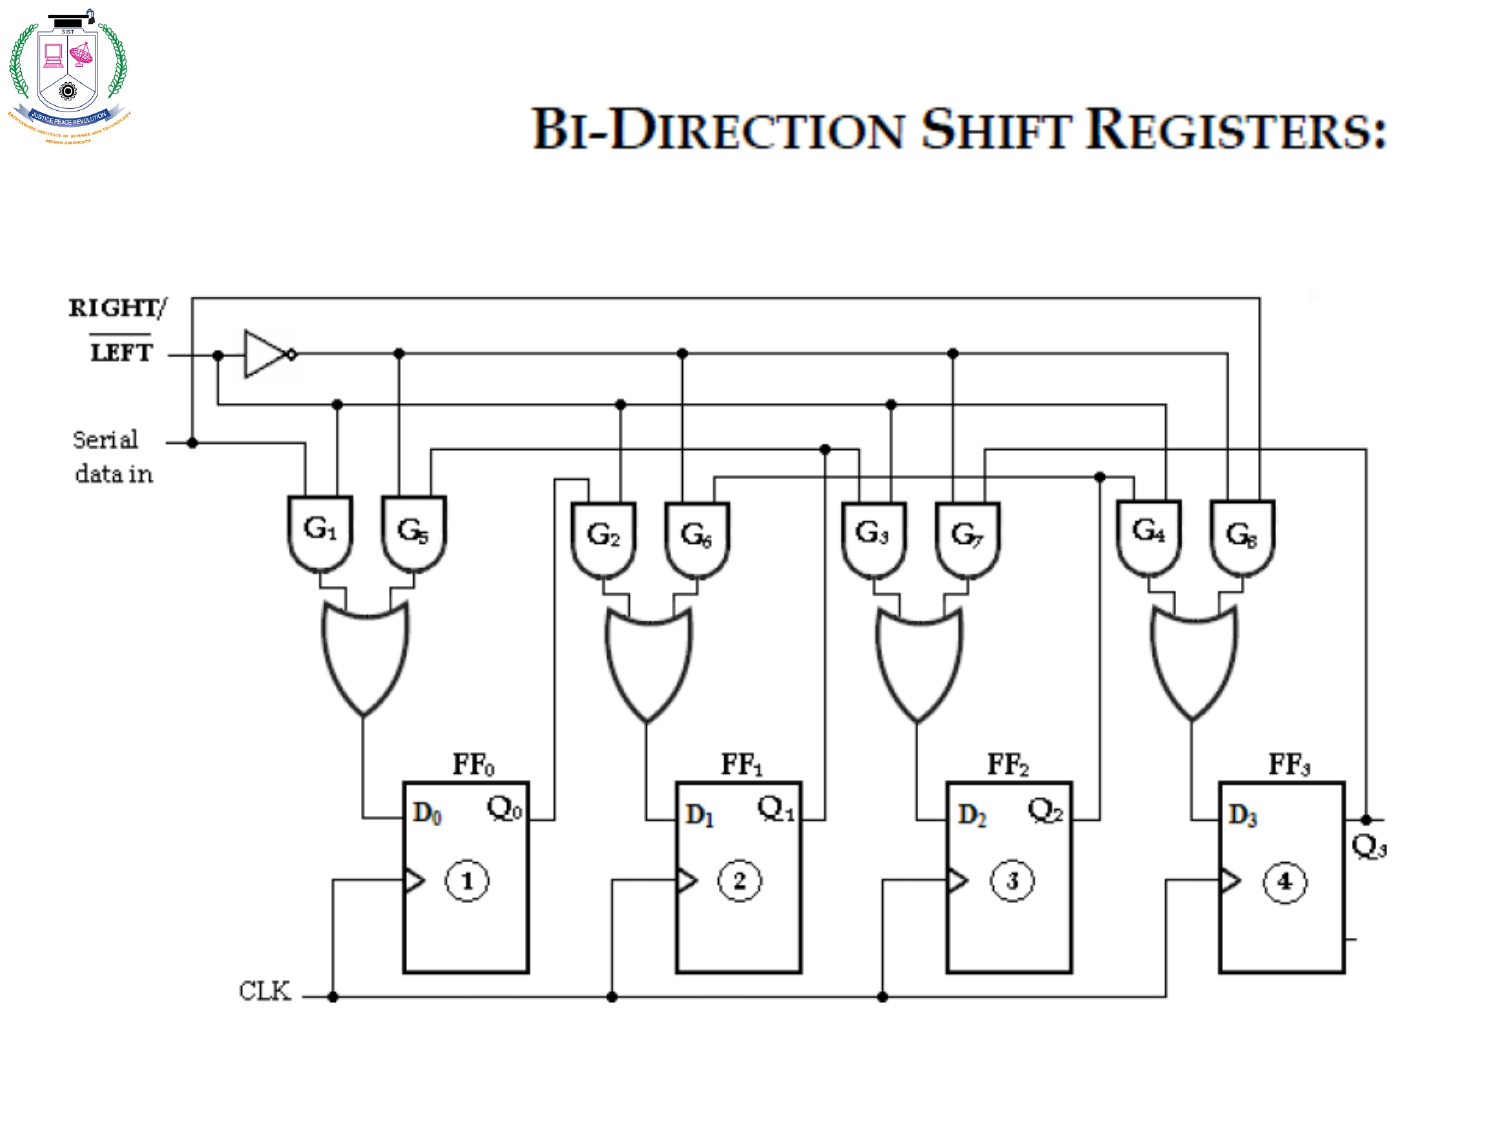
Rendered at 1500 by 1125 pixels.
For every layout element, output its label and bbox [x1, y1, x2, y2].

picture [527, 93, 1407, 180]
picture [63, 273, 1437, 1020]
picture [0, 0, 140, 153]
